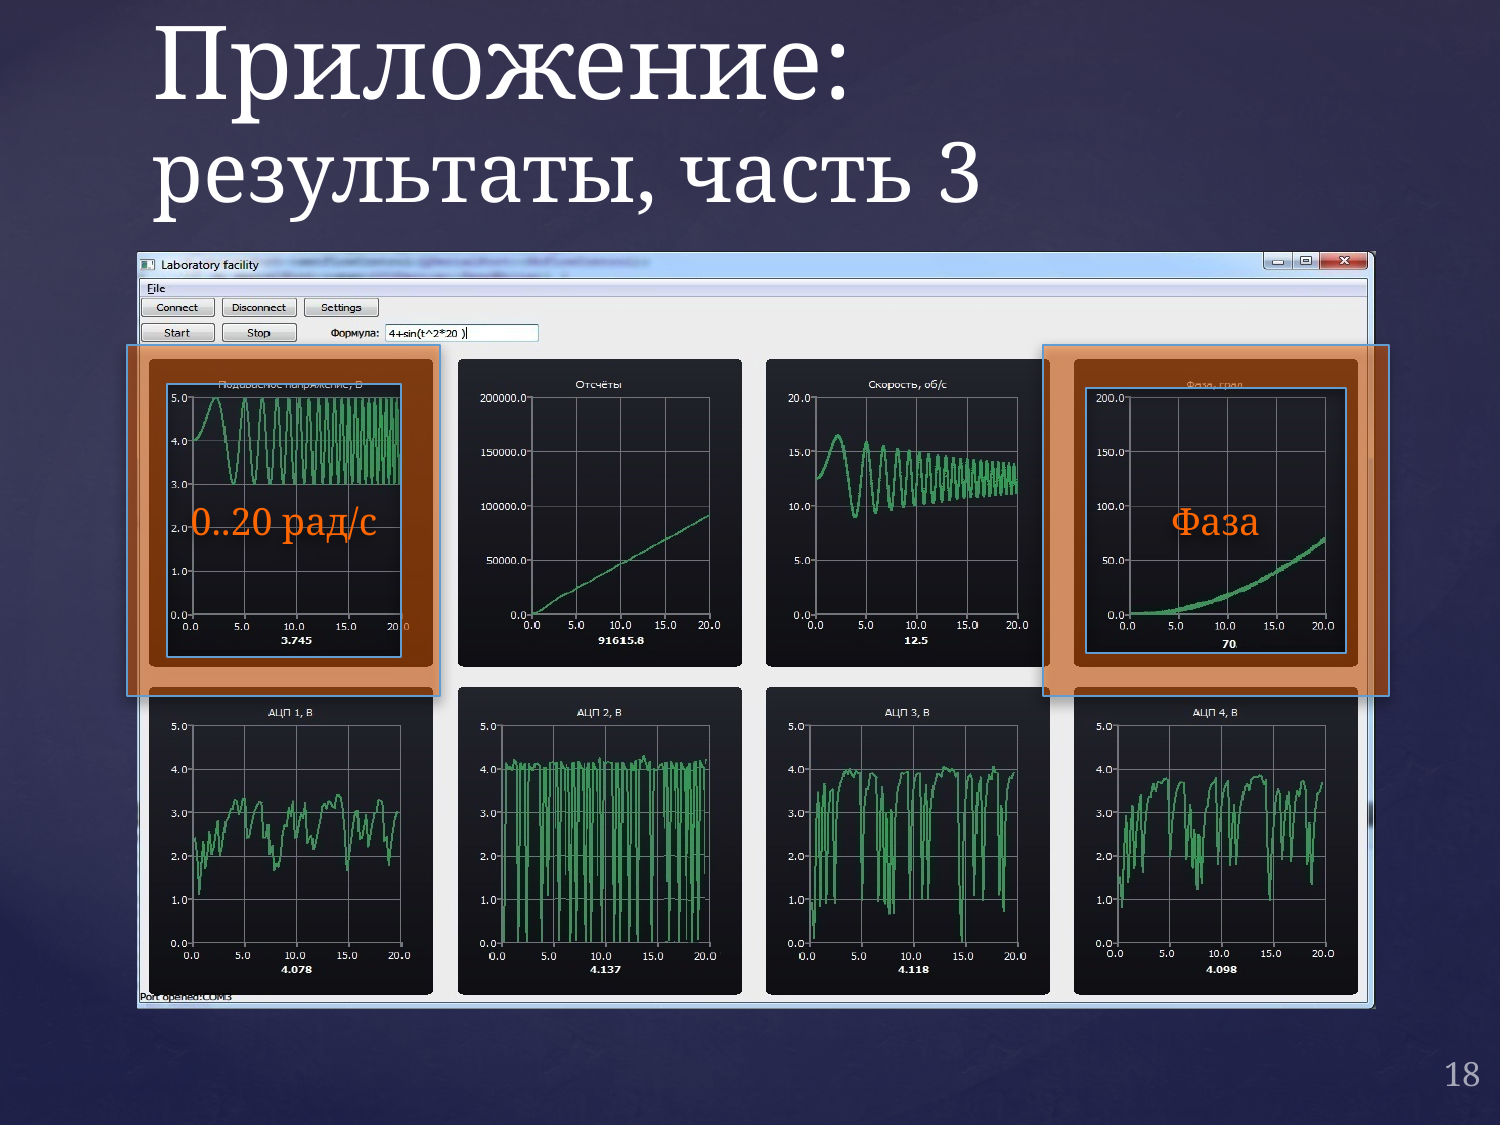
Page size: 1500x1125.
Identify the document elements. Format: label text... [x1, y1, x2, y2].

picture [136, 251, 1376, 1009]
text_box Фаза [1385, 344, 1390, 697]
slide_number 18 [1428, 1039, 1500, 1100]
title Приложение: результаты, часть 3 [137, 0, 1154, 228]
